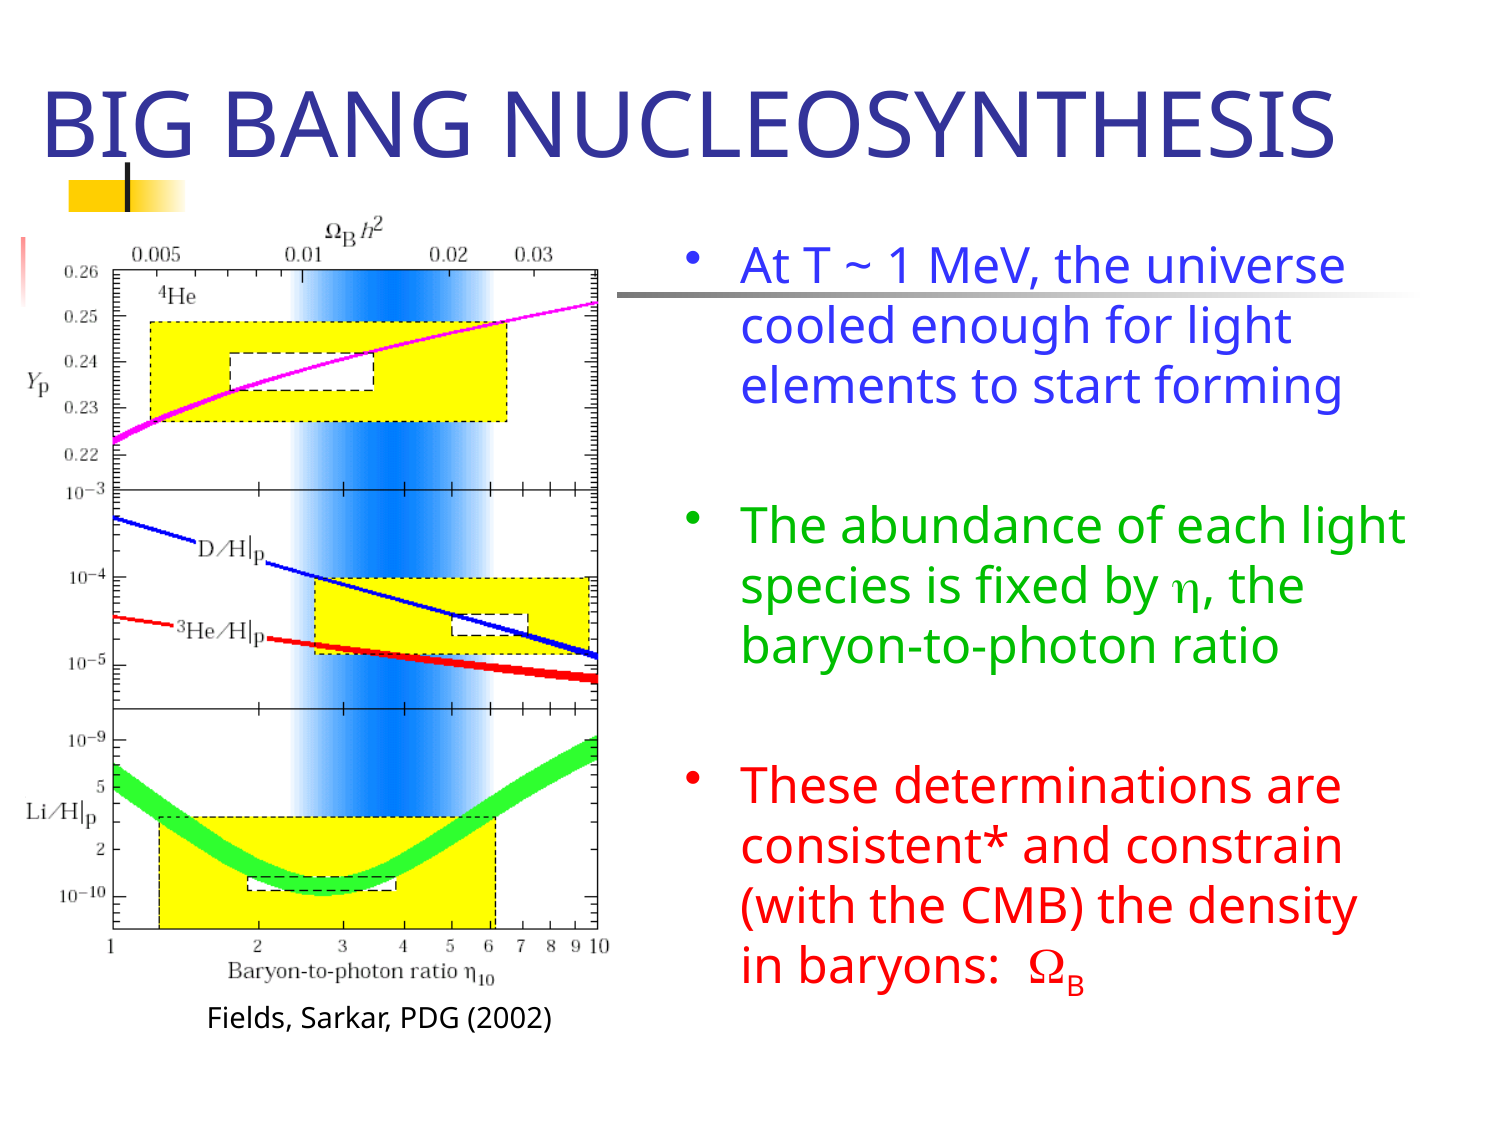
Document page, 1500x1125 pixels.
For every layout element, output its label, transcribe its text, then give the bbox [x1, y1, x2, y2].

picture [25, 212, 618, 988]
title Big Bang Nucleosynthesis [24, 20, 1469, 184]
text_box Fields, Sarkar, PDG (2002) [191, 996, 567, 1043]
text_box At T ~ 1 MeV, the universe cooled enough for light elements to start forming The abundance of each light species is fixed by h, the baryon-to-photon ratio These determinations are consistent* and constrain (with the CMB) the density in baryons: WB [669, 226, 1426, 1071]
